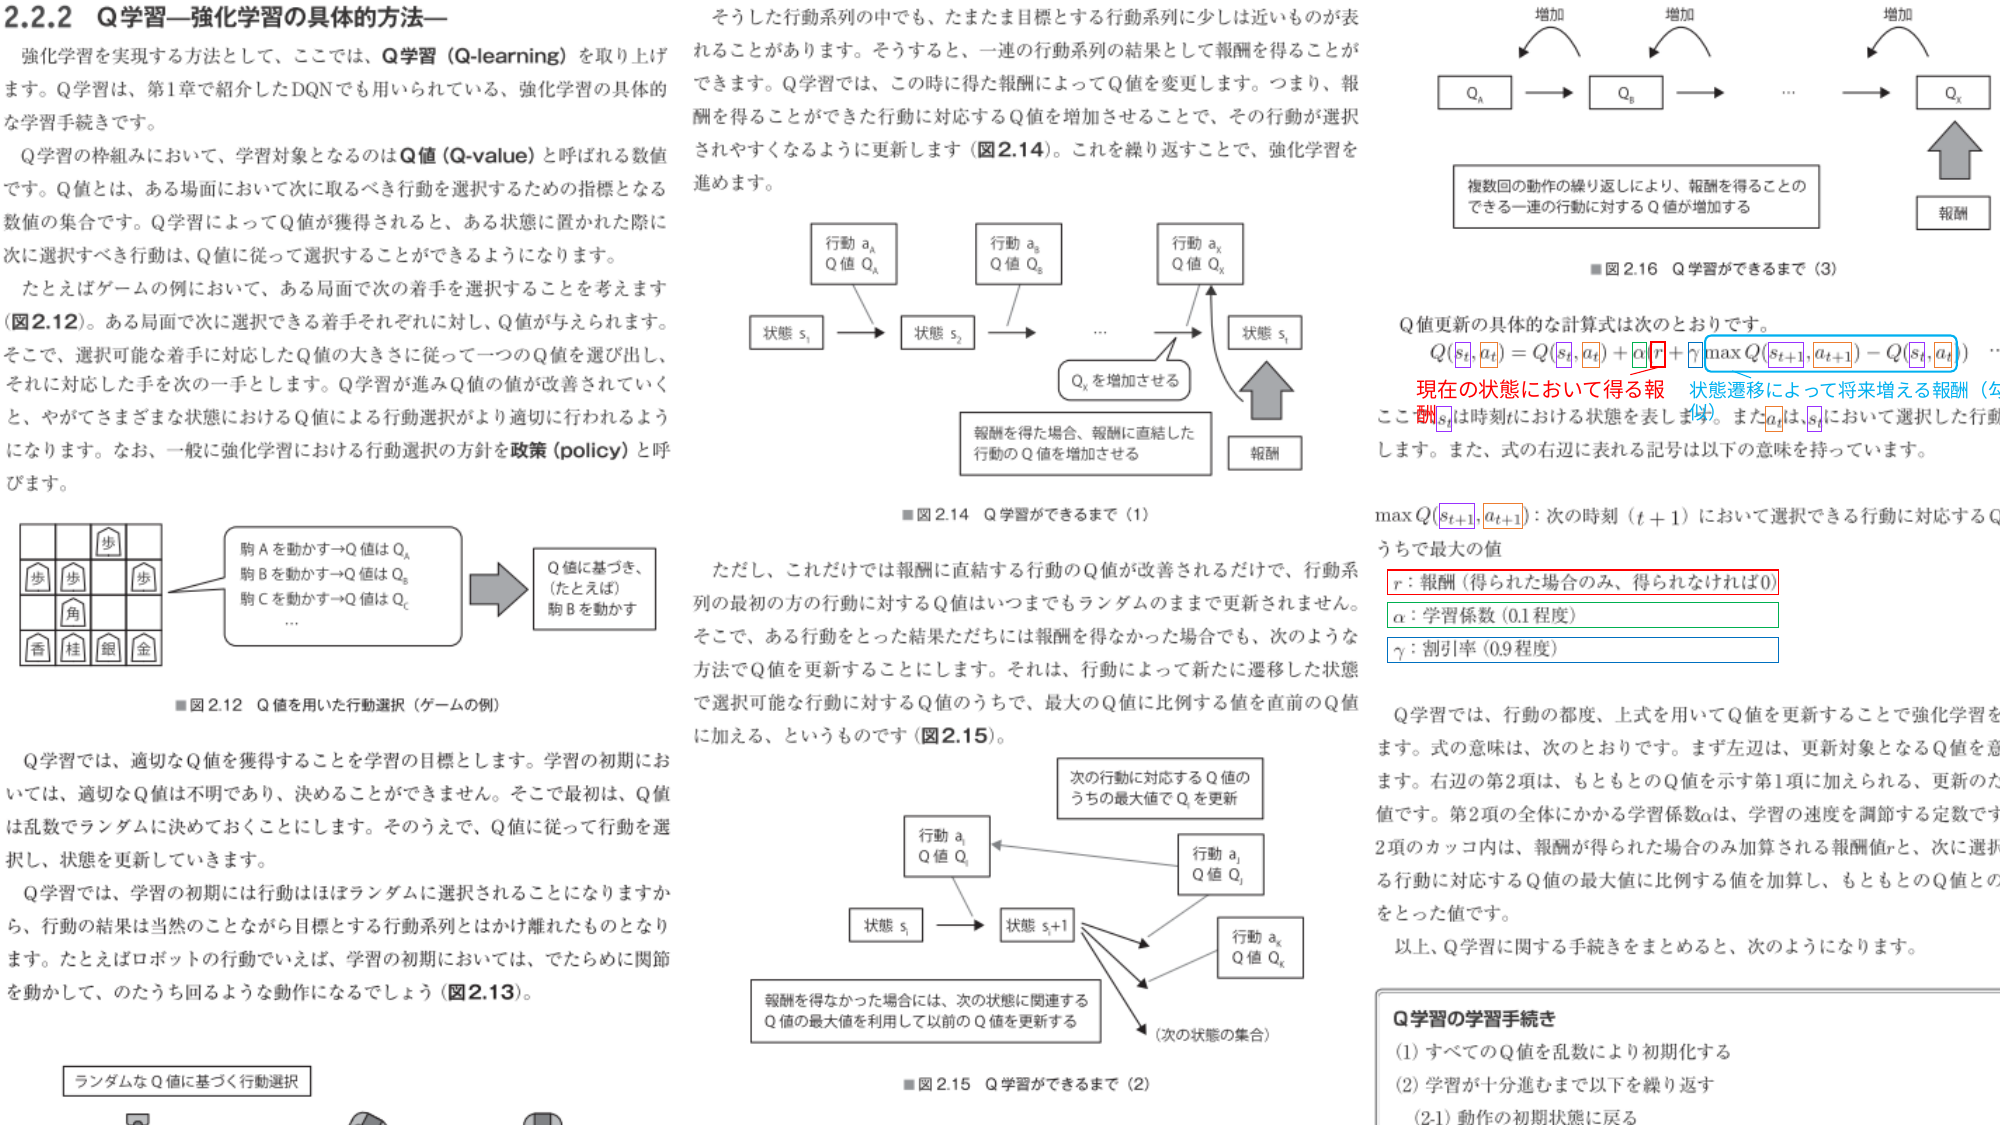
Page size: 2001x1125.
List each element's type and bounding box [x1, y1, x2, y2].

text_box [1630, 367, 1659, 375]
picture [1707, 338, 1955, 370]
picture [0, 0, 680, 368]
picture [1373, 338, 2000, 1125]
picture [686, 2, 1366, 1125]
picture [0, 369, 679, 1125]
picture [1373, 2, 2001, 337]
text_box [1732, 370, 1752, 378]
